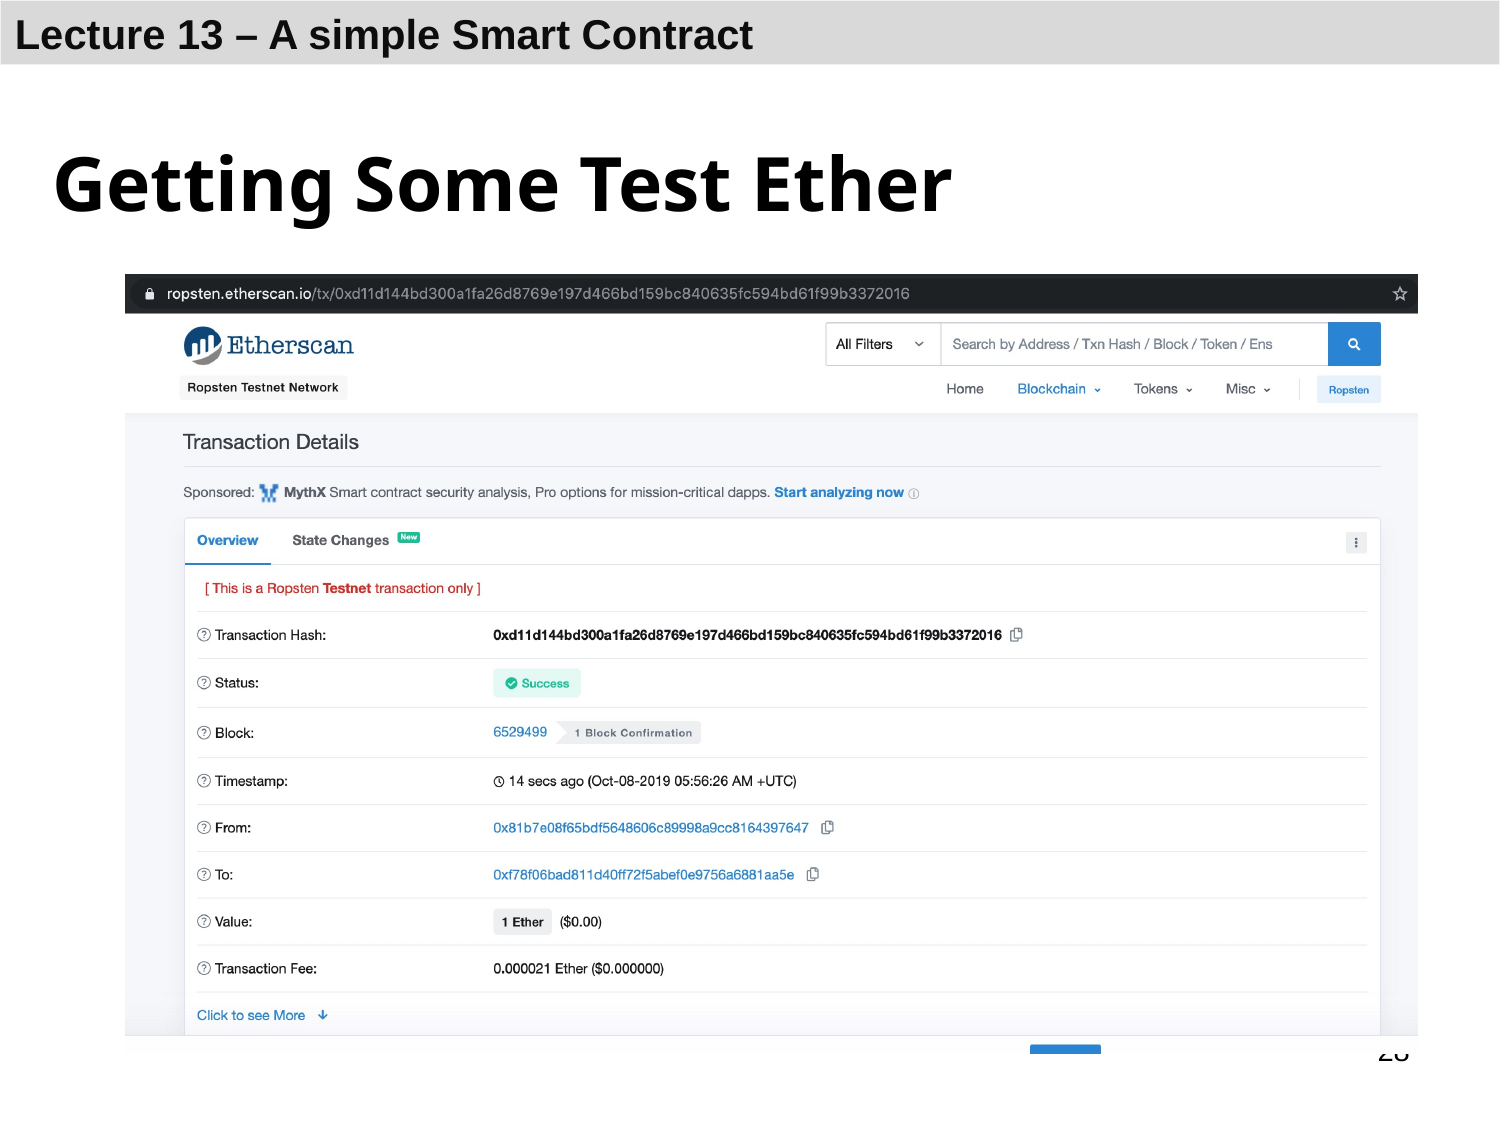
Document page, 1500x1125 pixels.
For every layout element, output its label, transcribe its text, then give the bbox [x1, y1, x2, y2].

picture [124, 274, 1418, 1054]
title Getting Some Test Ether [37, 125, 1388, 238]
slide_number 28 [1074, 1024, 1425, 1103]
